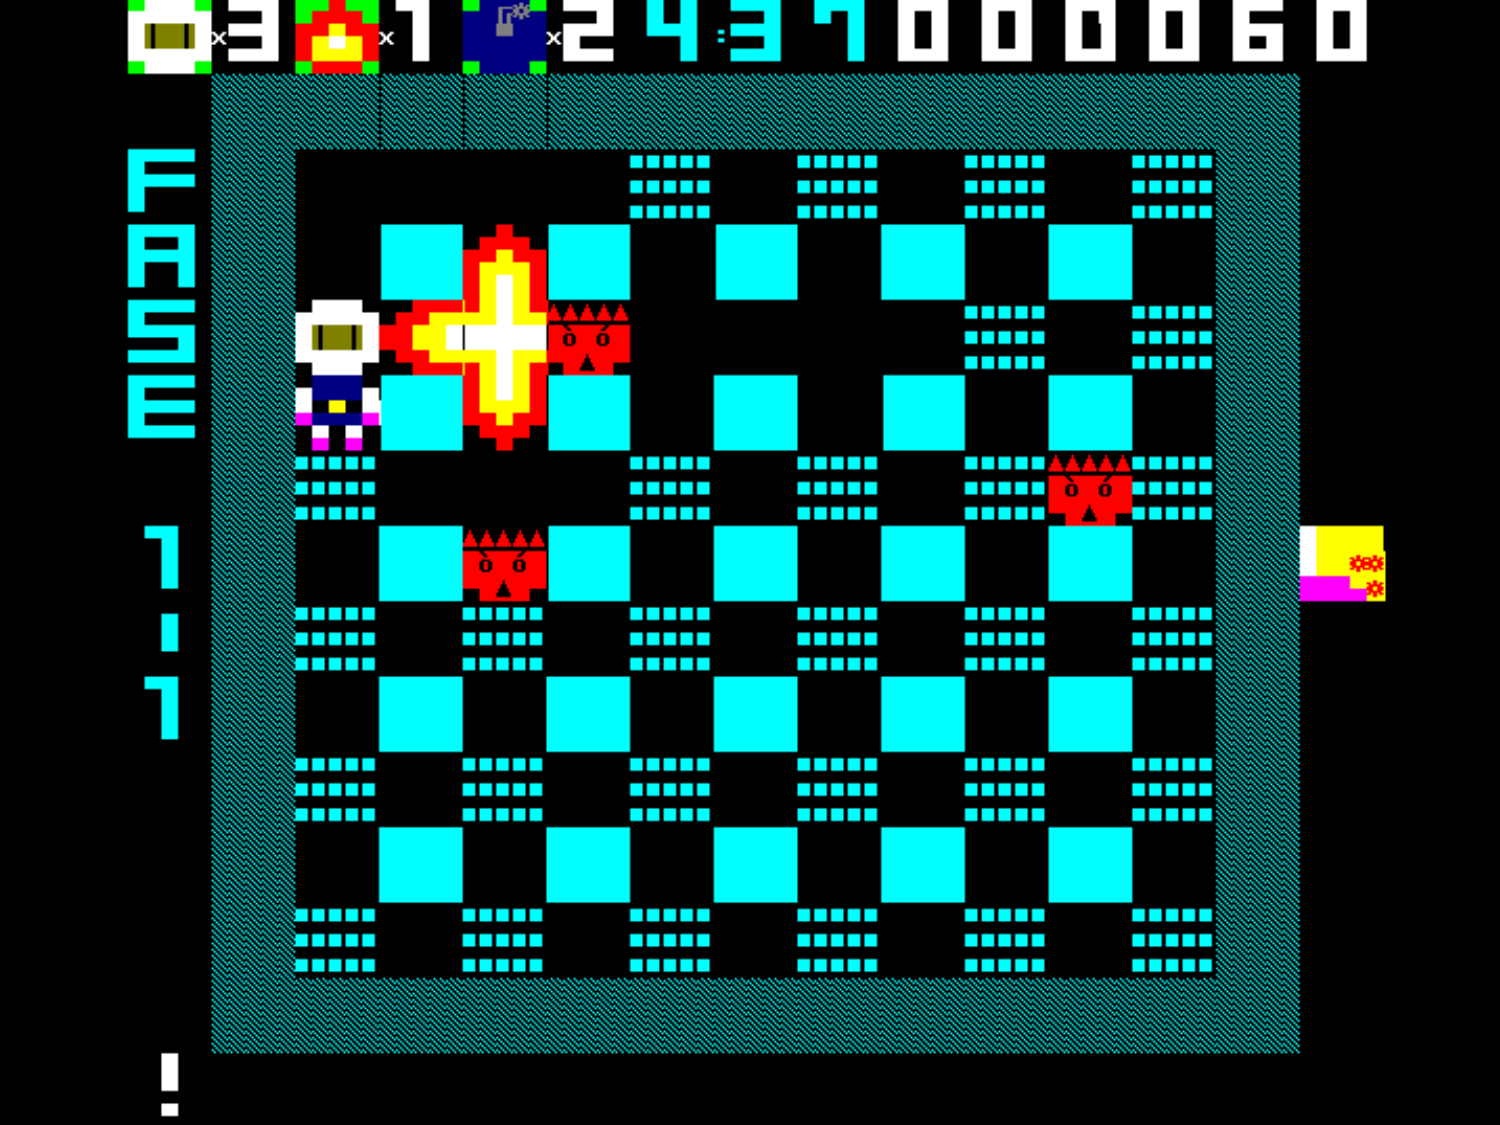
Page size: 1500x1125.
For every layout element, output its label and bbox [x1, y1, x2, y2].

picture [95, 0, 1430, 1125]
